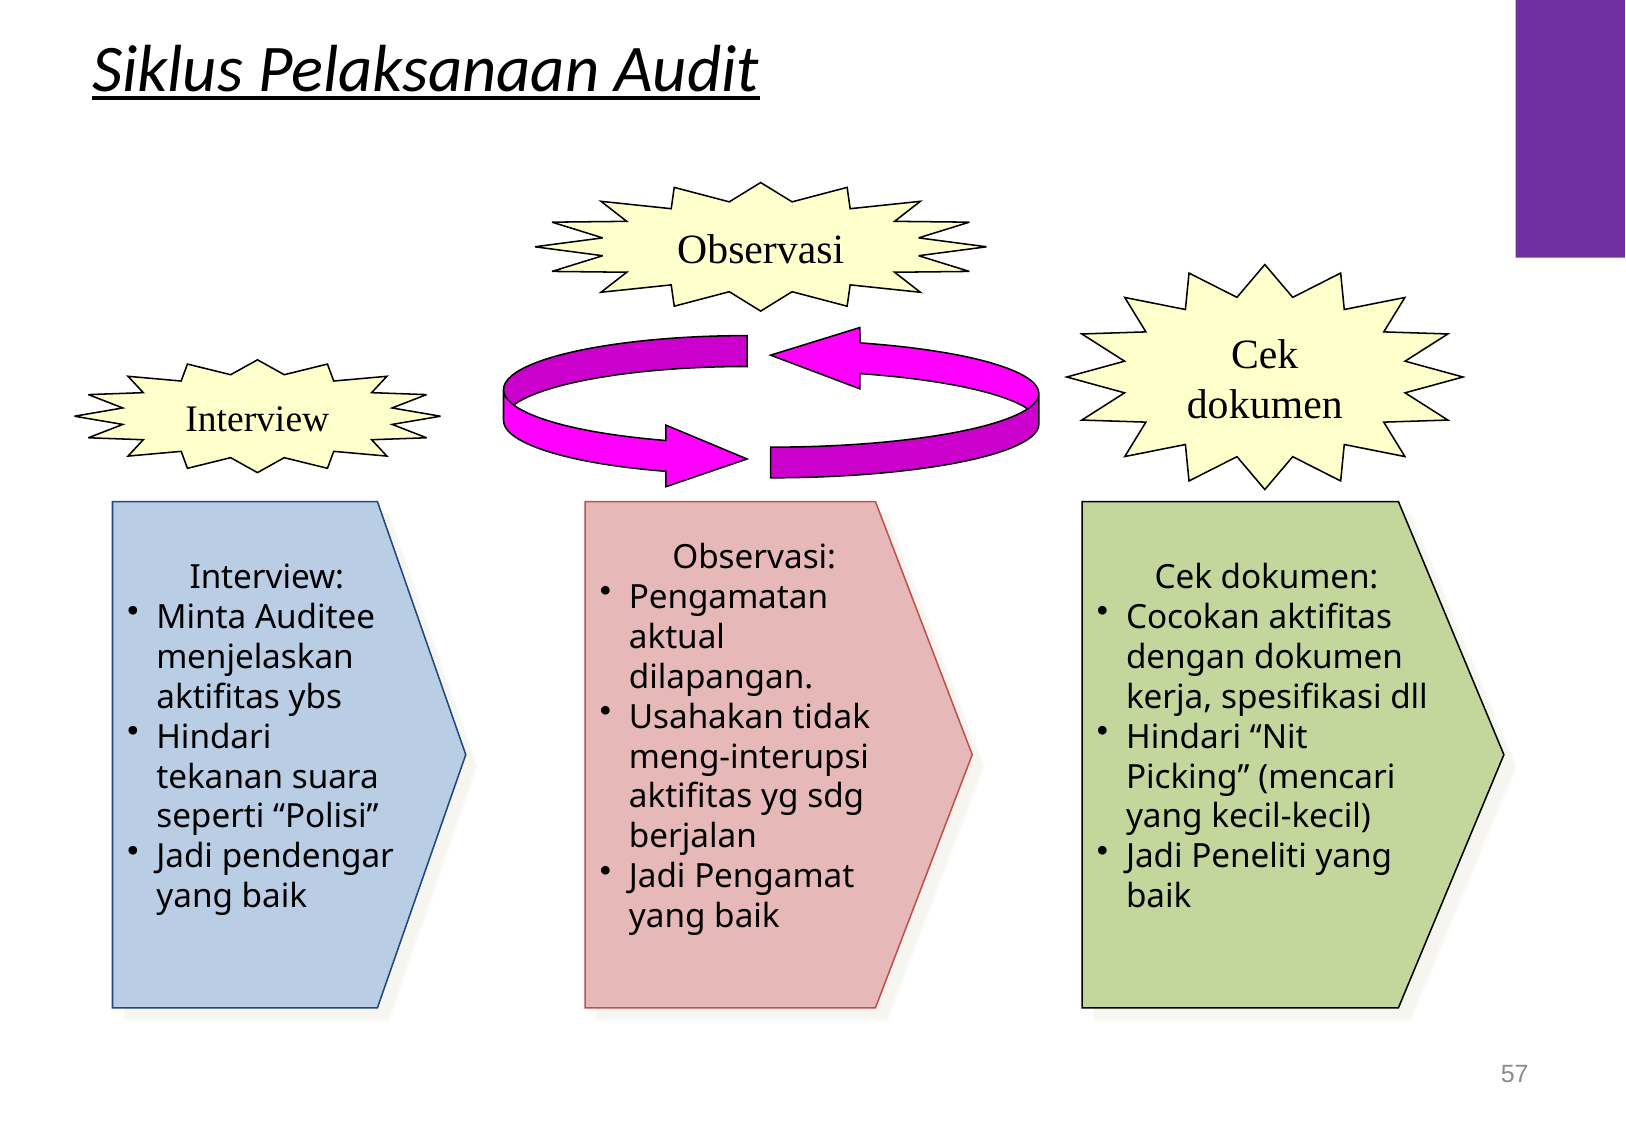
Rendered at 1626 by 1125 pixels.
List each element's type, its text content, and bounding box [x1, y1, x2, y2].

title Siklus Pelaksanaan Audit [39, 0, 813, 113]
text_box Observasi: Pengamatan aktual dilapangan. Usahakan tidak meng-interupsi aktifitas yg sdg berjalan Jadi Pengamat yang baik [585, 501, 973, 1008]
text_box Cek dokumen [1066, 264, 1463, 490]
text_box [770, 327, 1039, 478]
slide_number 57 [1164, 1042, 1544, 1103]
text_box Cek dokumen: Cocokan aktifitas dengan dokumen kerja, spesifikasi dll Hindari “Nit Picking” (mencari yang kecil-kecil) Jadi Peneliti yang baik [1082, 501, 1504, 1008]
text_box Interview: Minta Auditee menjelaskan aktifitas ybs Hindari tekanan suara seperti “Polisi” Jadi pendengar yang baik [112, 501, 466, 1008]
text_box [503, 335, 748, 487]
text_box Interview [74, 359, 441, 473]
text_box Observasi [534, 182, 987, 312]
text_box [1513, 0, 1625, 260]
